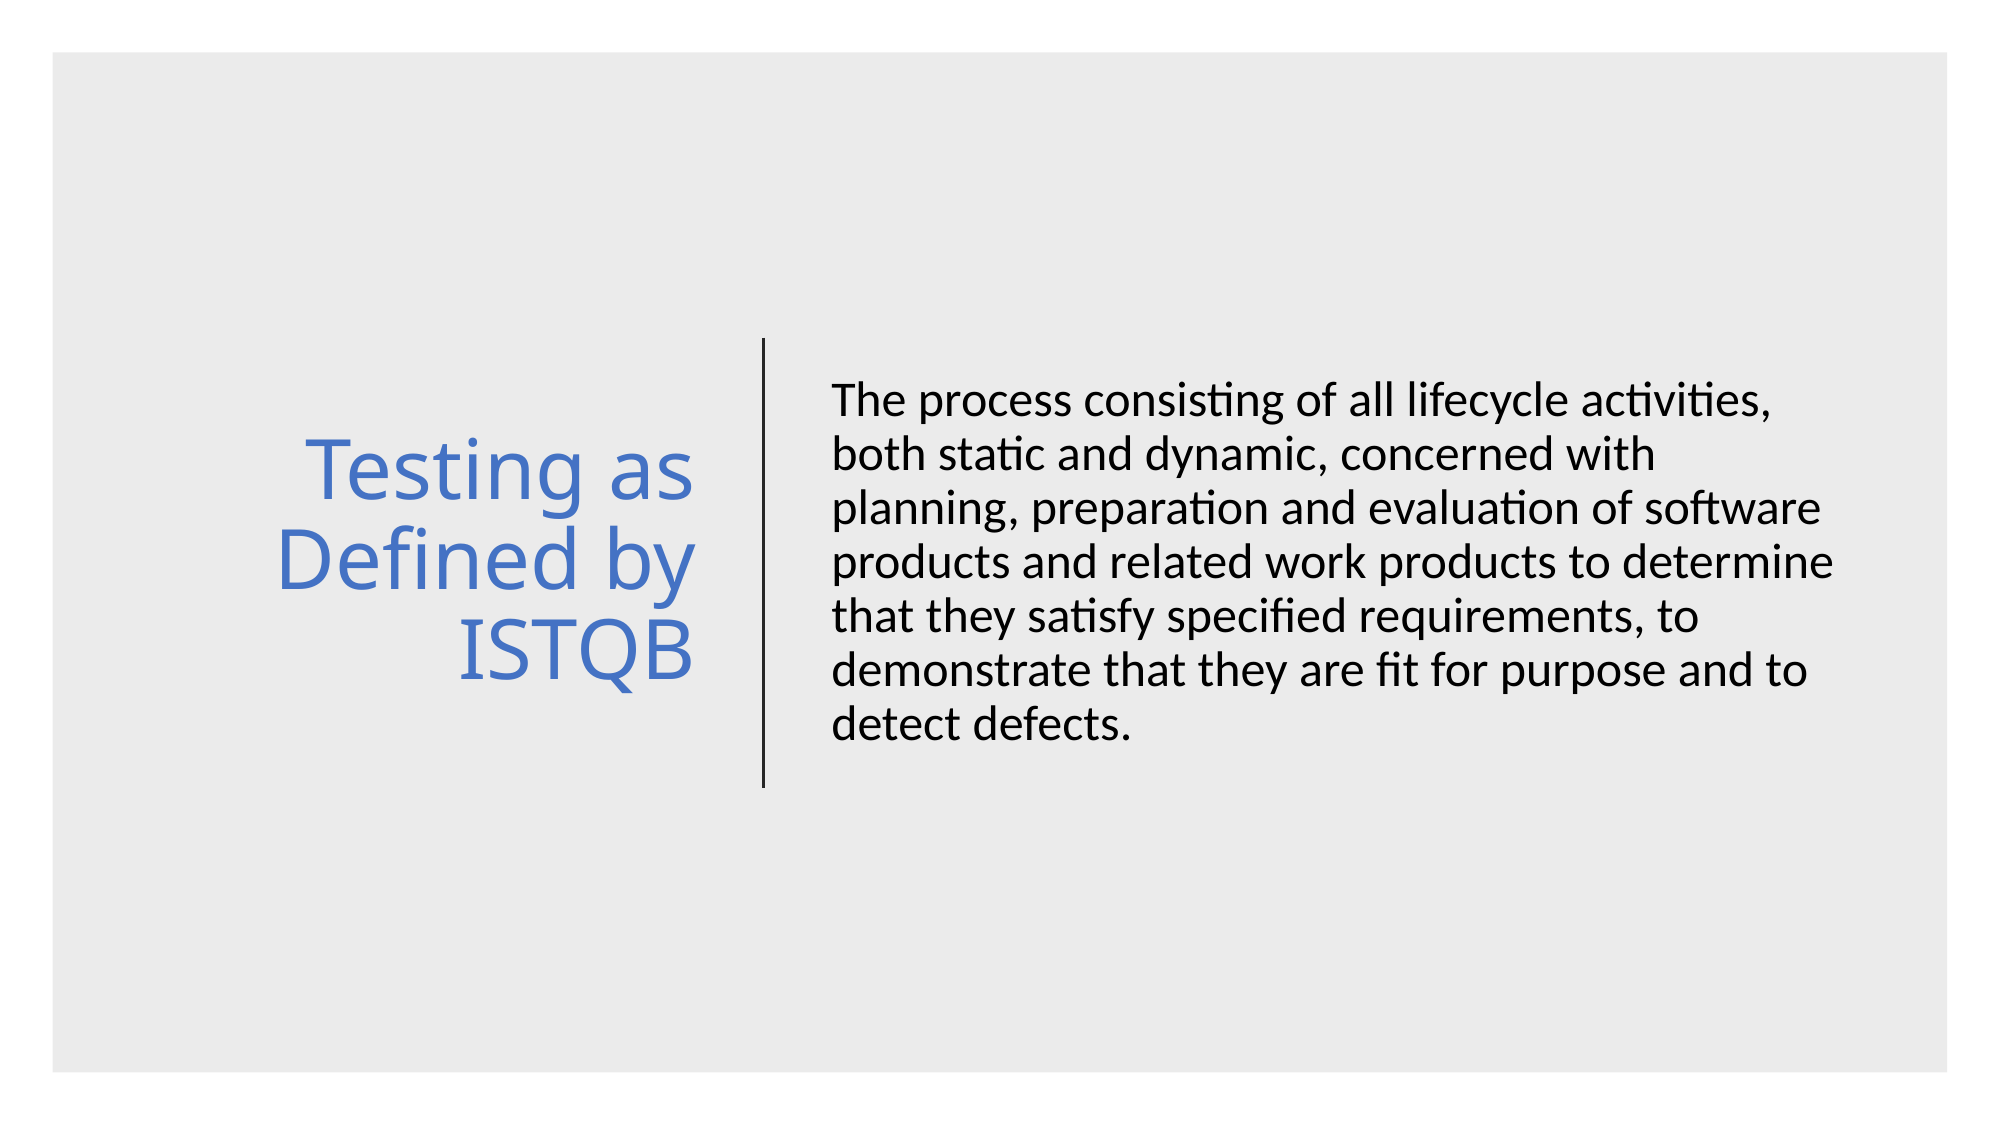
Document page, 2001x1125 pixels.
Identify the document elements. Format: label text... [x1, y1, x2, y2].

text_box [52, 51, 1948, 1073]
list The process consisting of all lifecycle activities, both static and dynamic, concerned with planning, preparation and evaluation of software products and related work products to determine that they satisfy specified requirements, to demonstrate that they are fit for purpose and to detect defects. [816, 158, 1863, 967]
title Testing as Defined by ISTQB [137, 158, 711, 967]
